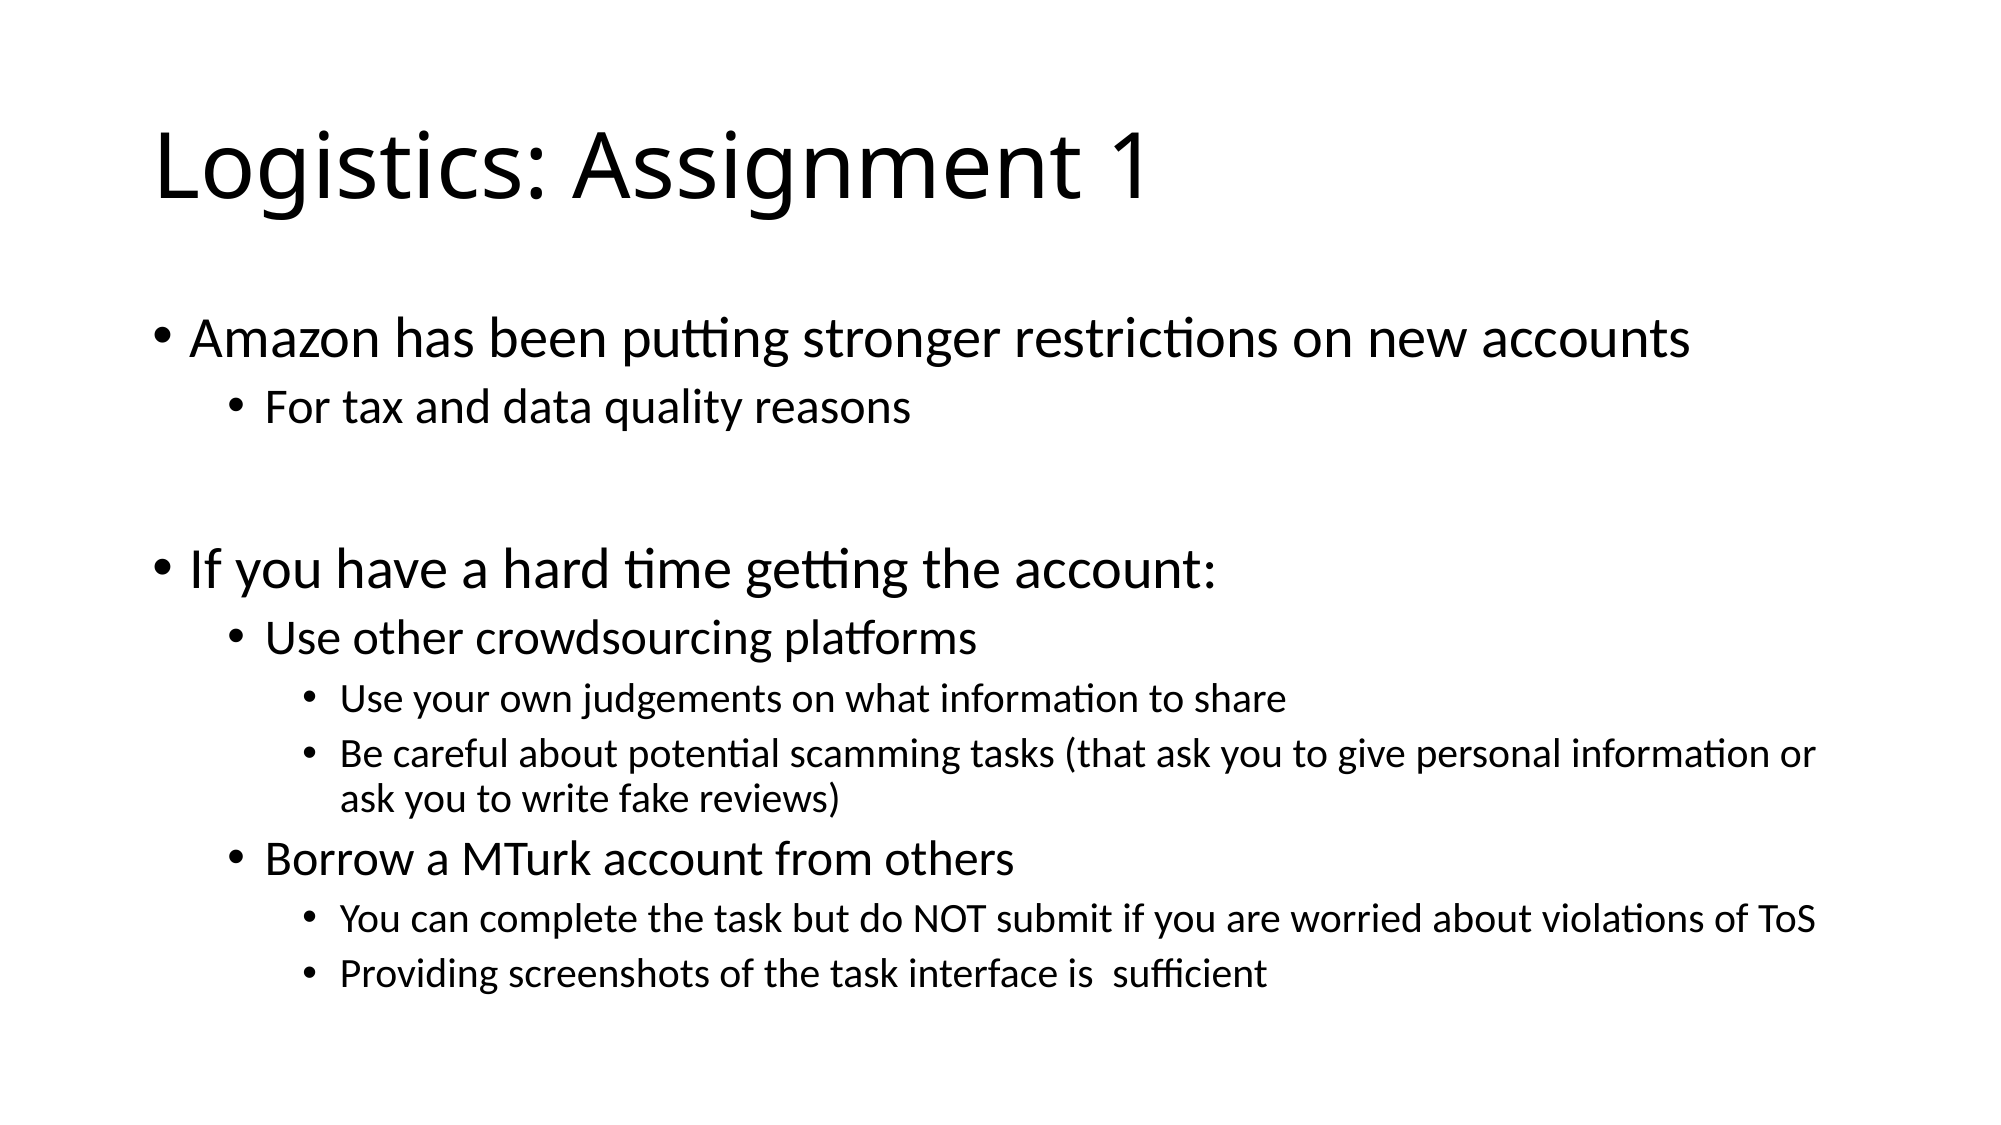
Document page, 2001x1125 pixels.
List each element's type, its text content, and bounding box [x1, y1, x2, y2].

list Amazon has been putting stronger restrictions on new accounts For tax and data quality reasons If you have a hard time getting the account: Use other crowdsourcing platforms Use your own judgements on what information to share Be careful about potential scamming tasks (that ask you to give personal information or ask you to write fake reviews) Borrow a MTurk account from others You can complete the task but do NOT submit if you are worried about violations of ToS Providing screenshots of the task interface is sufficient [137, 299, 1863, 1046]
title Logistics: Assignment 1 [137, 59, 1863, 278]
